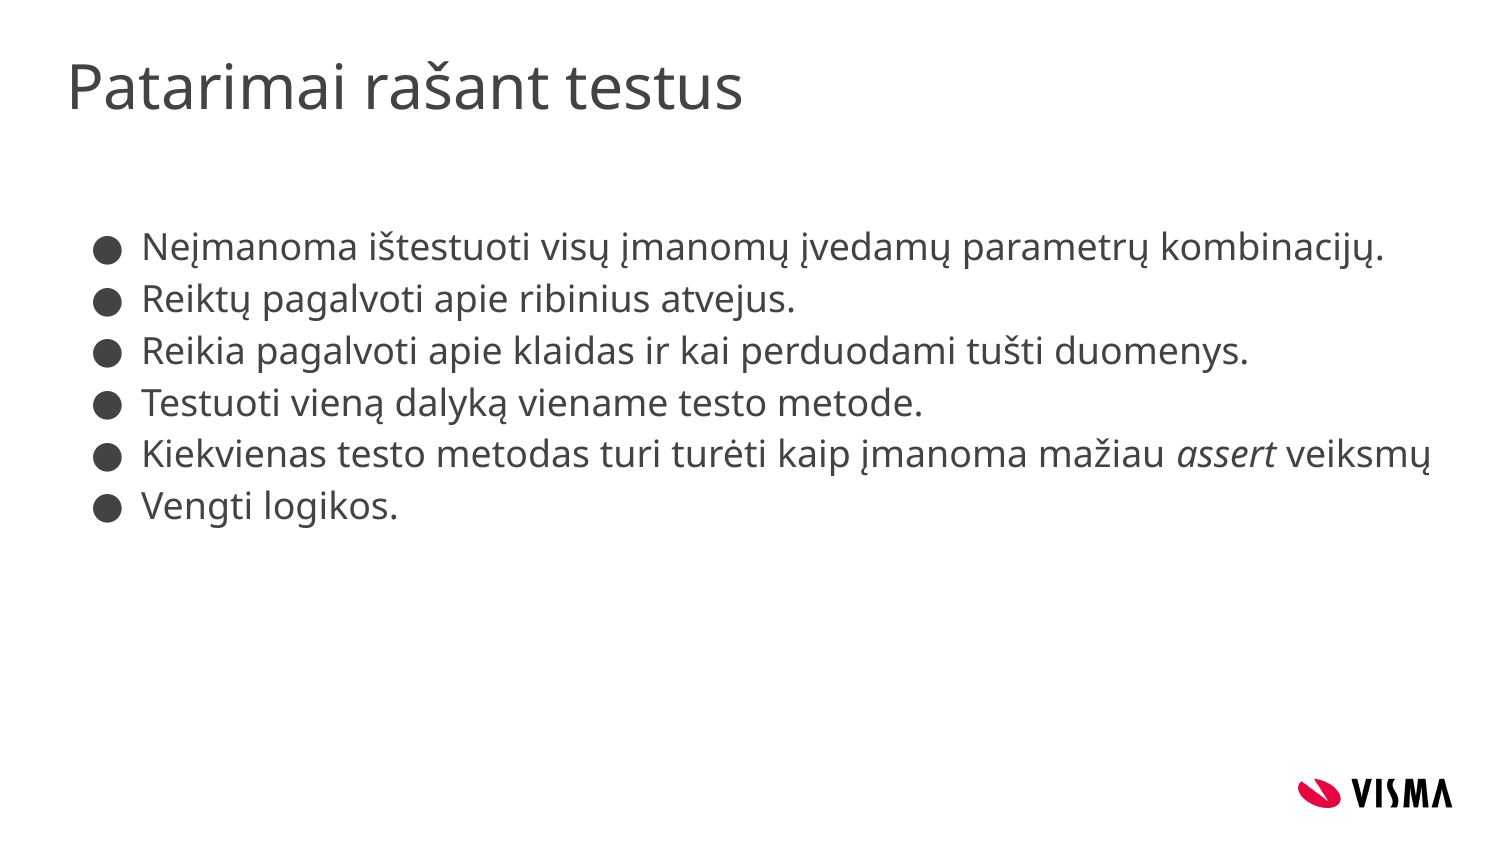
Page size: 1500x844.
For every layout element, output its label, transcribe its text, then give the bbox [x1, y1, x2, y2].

list Neįmanoma ištestuoti visų įmanomų įvedamų parametrų kombinacijų. Reiktų pagalvoti apie ribinius atvejus. Reikia pagalvoti apie klaidas ir kai perduodami tušti duomenys. Testuoti vieną dalyką viename testo metode. Kiekvienas testo metodas turi turėti kaip įmanoma mažiau assert veiksmų Vengti logikos. [51, 201, 1449, 762]
picture [1280, 756, 1473, 829]
title Patarimai rašant testus [51, 32, 1449, 127]
